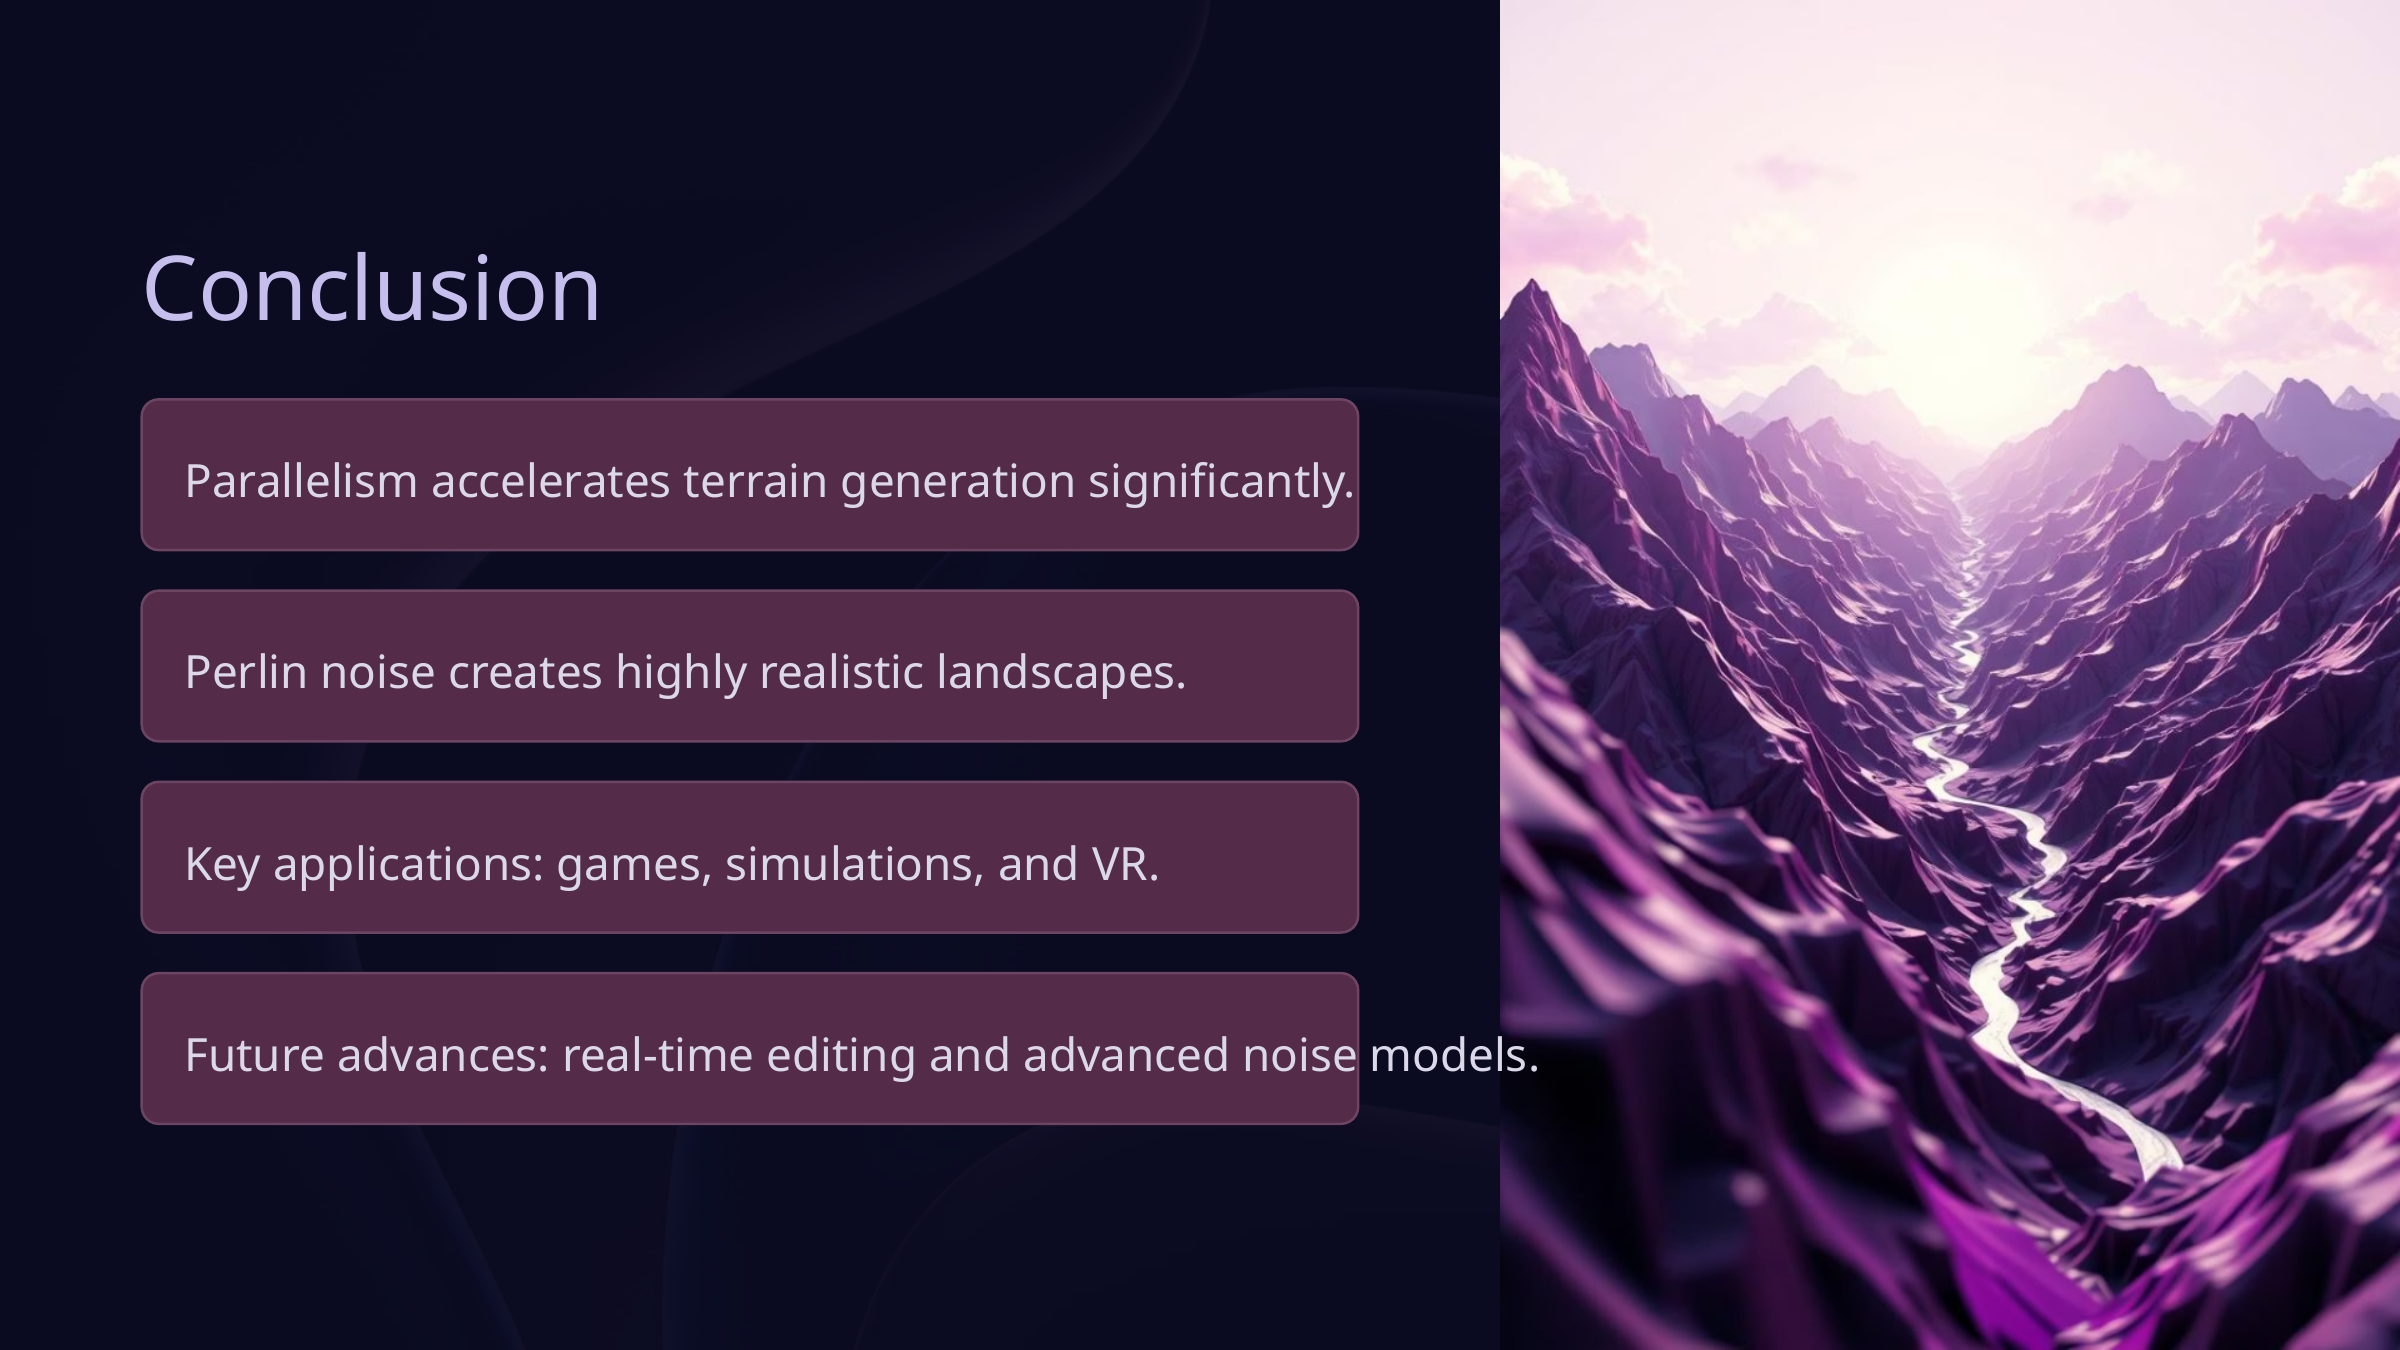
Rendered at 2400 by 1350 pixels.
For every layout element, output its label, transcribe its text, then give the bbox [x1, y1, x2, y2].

text_box [141, 590, 1359, 742]
text_box [141, 781, 1359, 933]
text_box Conclusion [141, 226, 1042, 339]
text_box Perlin noise creates highly realistic landscapes. [184, 633, 1316, 699]
text_box [141, 973, 1359, 1124]
text_box Future advances: real-time editing and advanced noise models. [184, 1016, 1316, 1081]
text_box Parallelism accelerates terrain generation significantly. [184, 442, 1316, 508]
text_box [141, 399, 1359, 551]
text_box Key applications: games, simulations, and VR. [184, 824, 1316, 890]
picture [1499, 0, 2400, 1350]
